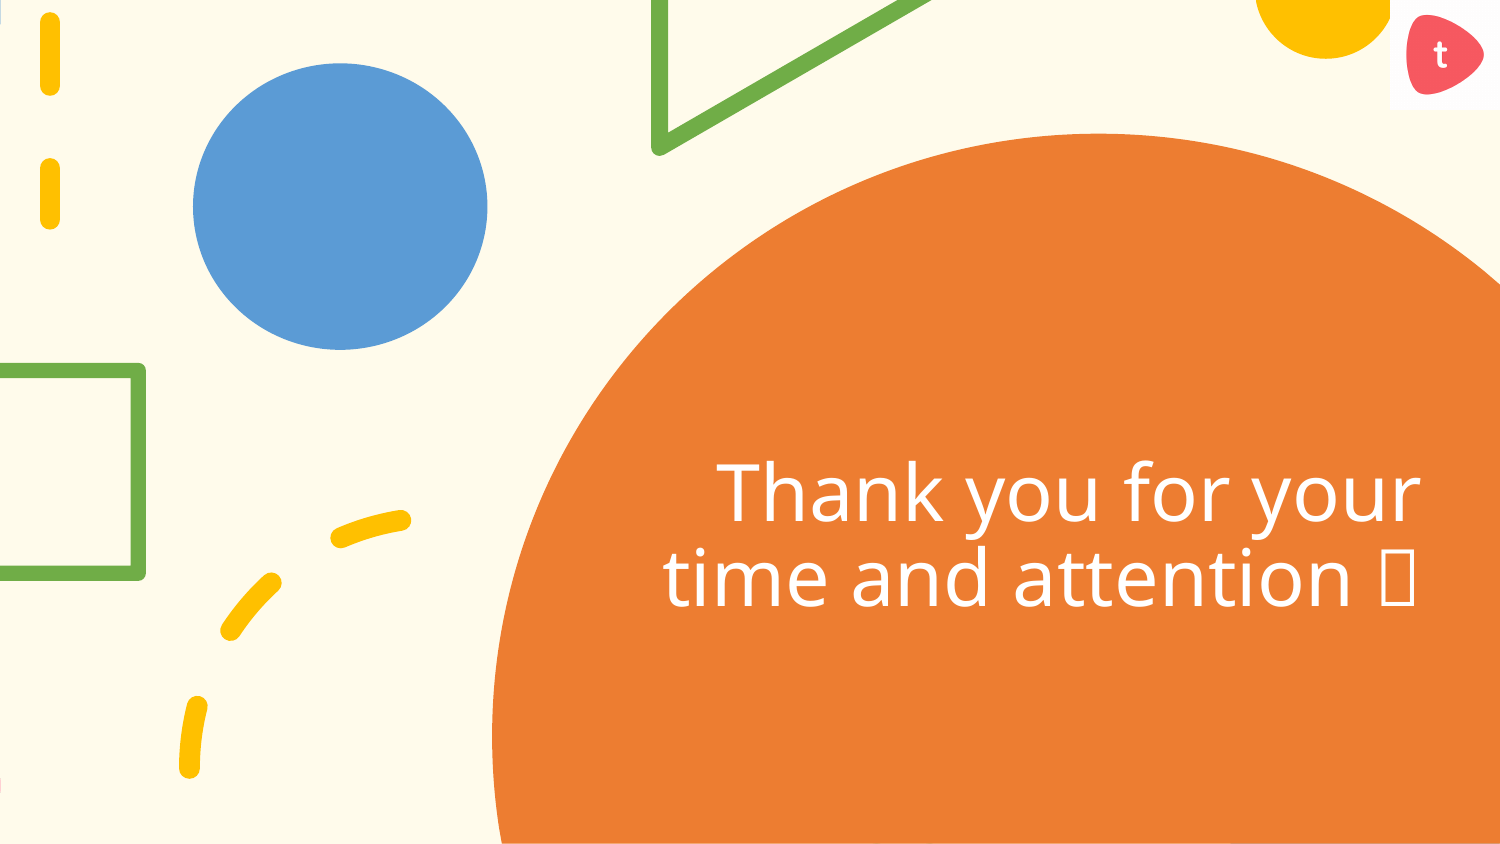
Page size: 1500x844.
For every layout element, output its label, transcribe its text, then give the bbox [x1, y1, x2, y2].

text_box [0, 362, 146, 581]
text_box [491, 132, 1500, 844]
text_box [651, 0, 932, 156]
text_box [0, 0, 1500, 844]
text_box [188, 516, 442, 769]
title Thank you for your time and attention 🙂 [626, 337, 1438, 632]
text_box [191, 62, 489, 351]
picture [1390, 0, 1500, 110]
text_box [1254, 0, 1390, 60]
